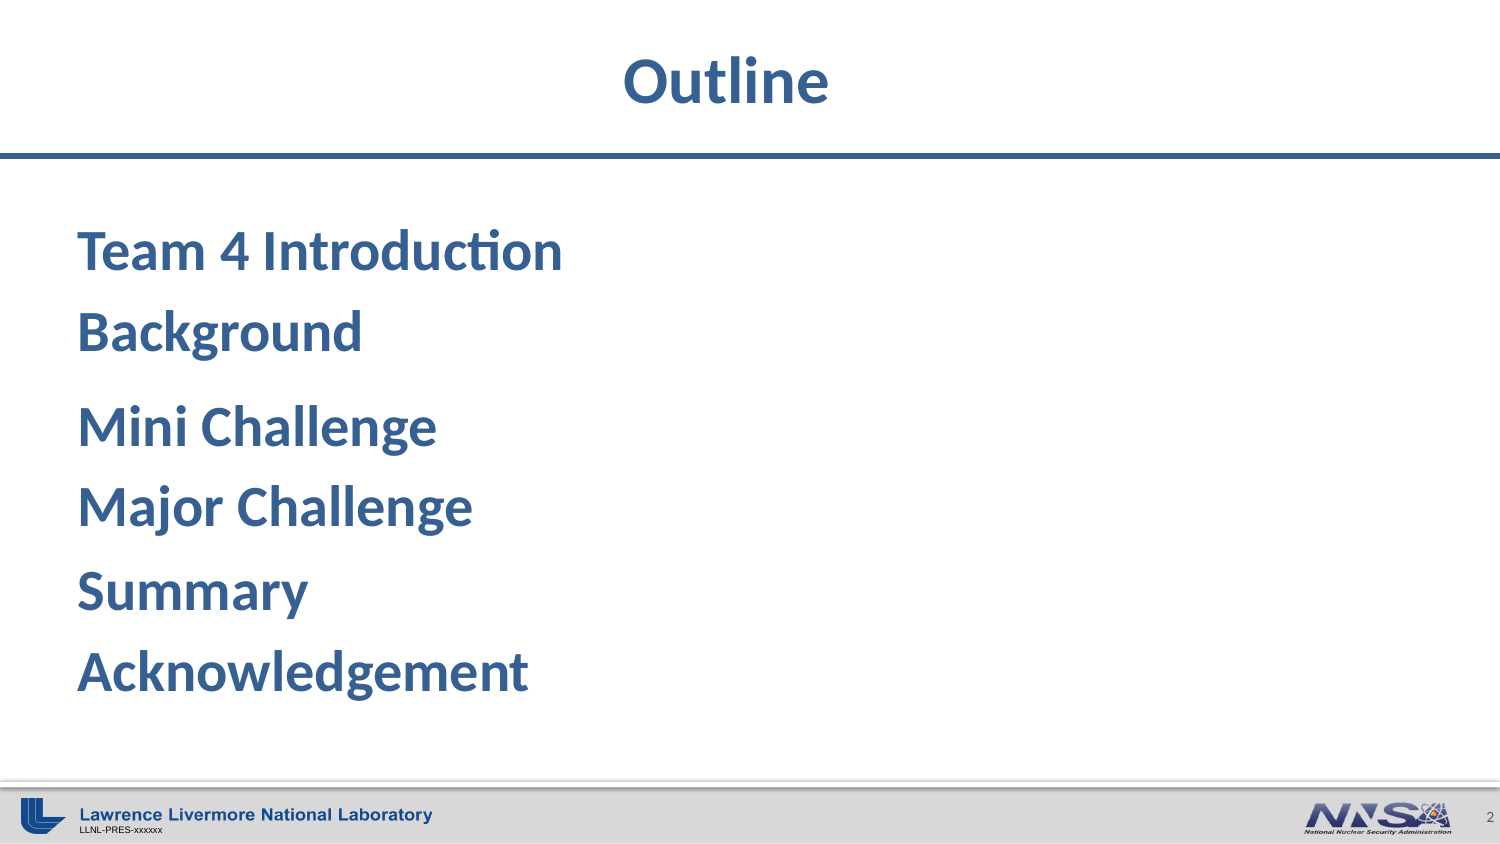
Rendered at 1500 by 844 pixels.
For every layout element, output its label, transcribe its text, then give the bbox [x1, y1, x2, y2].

text_box Team 4 Introduction [77, 200, 580, 280]
text_box Acknowledgement [77, 621, 922, 725]
text_box Major Challenge [77, 455, 580, 559]
title Outline [623, 20, 877, 145]
picture [21, 798, 471, 834]
picture [1297, 793, 1458, 840]
text_box Background [77, 280, 1006, 385]
text_box Mini Challenge [77, 376, 580, 455]
text_box Summary [77, 539, 315, 621]
